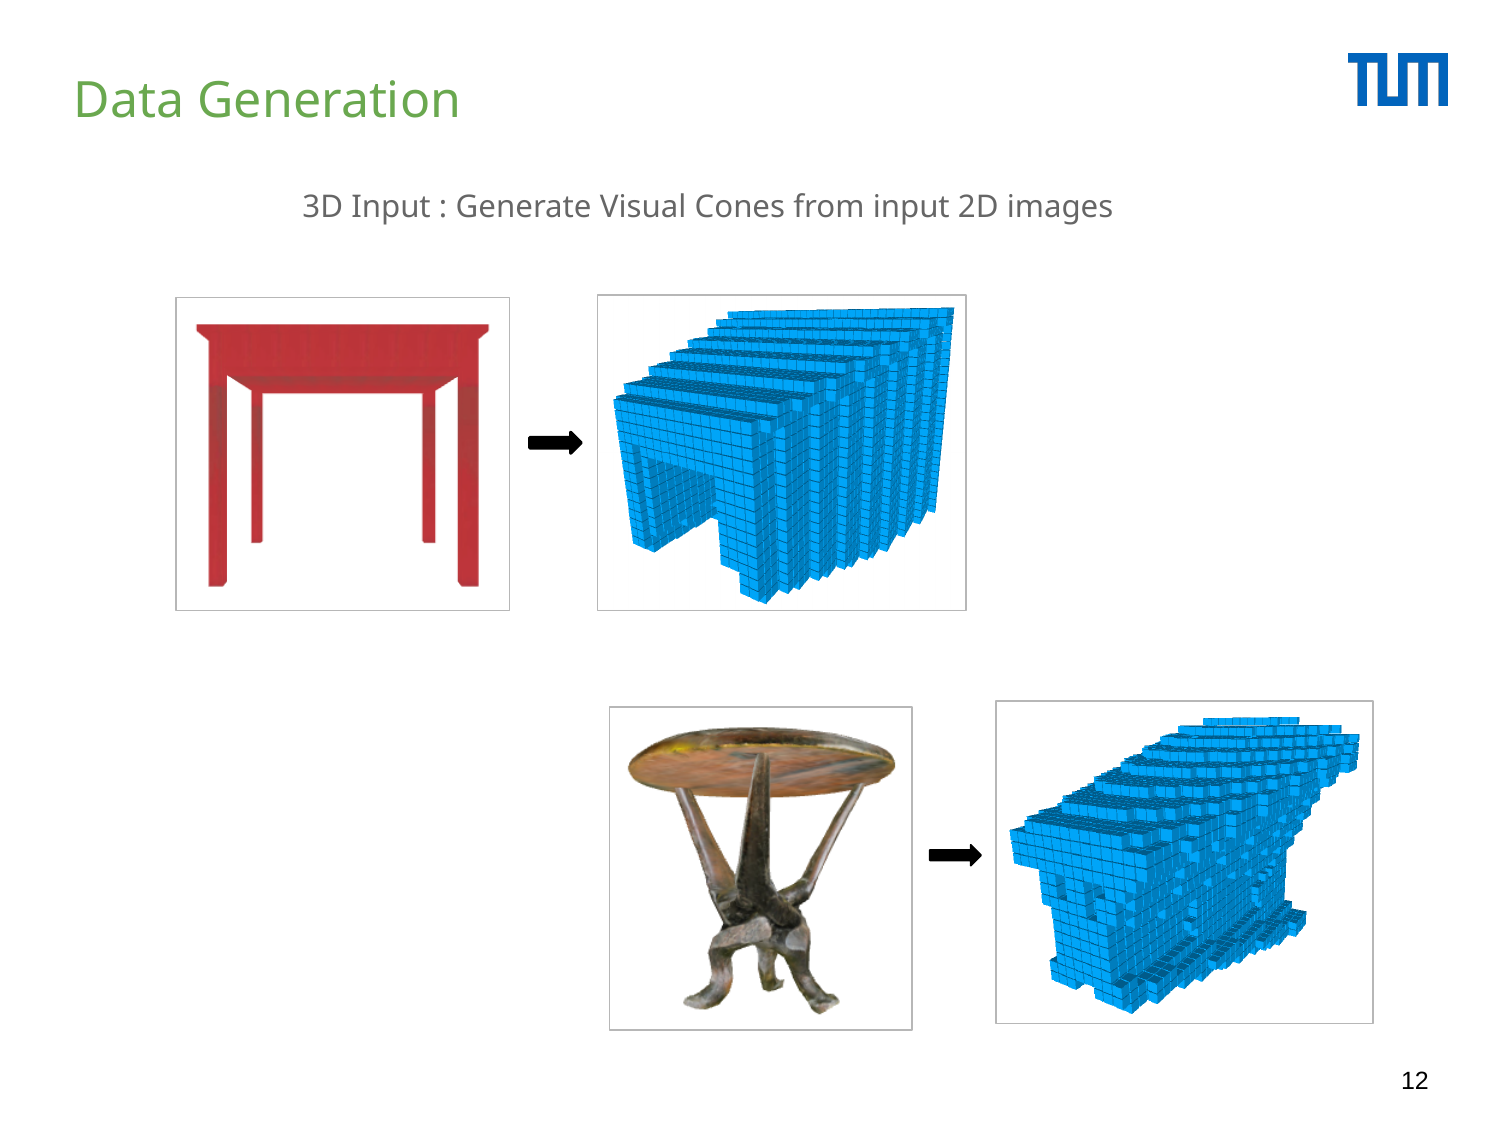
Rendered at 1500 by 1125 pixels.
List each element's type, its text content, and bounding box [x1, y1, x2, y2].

slide_number ‹#› [1351, 1056, 1444, 1116]
text_box [929, 844, 982, 866]
picture [597, 295, 966, 611]
picture [996, 701, 1373, 1024]
text_box [529, 432, 582, 454]
title Data Generation [58, 60, 1235, 120]
picture [609, 707, 912, 1030]
picture [176, 298, 509, 611]
text_box 3D Input : Generate Visual Cones from input 2D images [53, 148, 1364, 253]
picture [1348, 53, 1448, 106]
